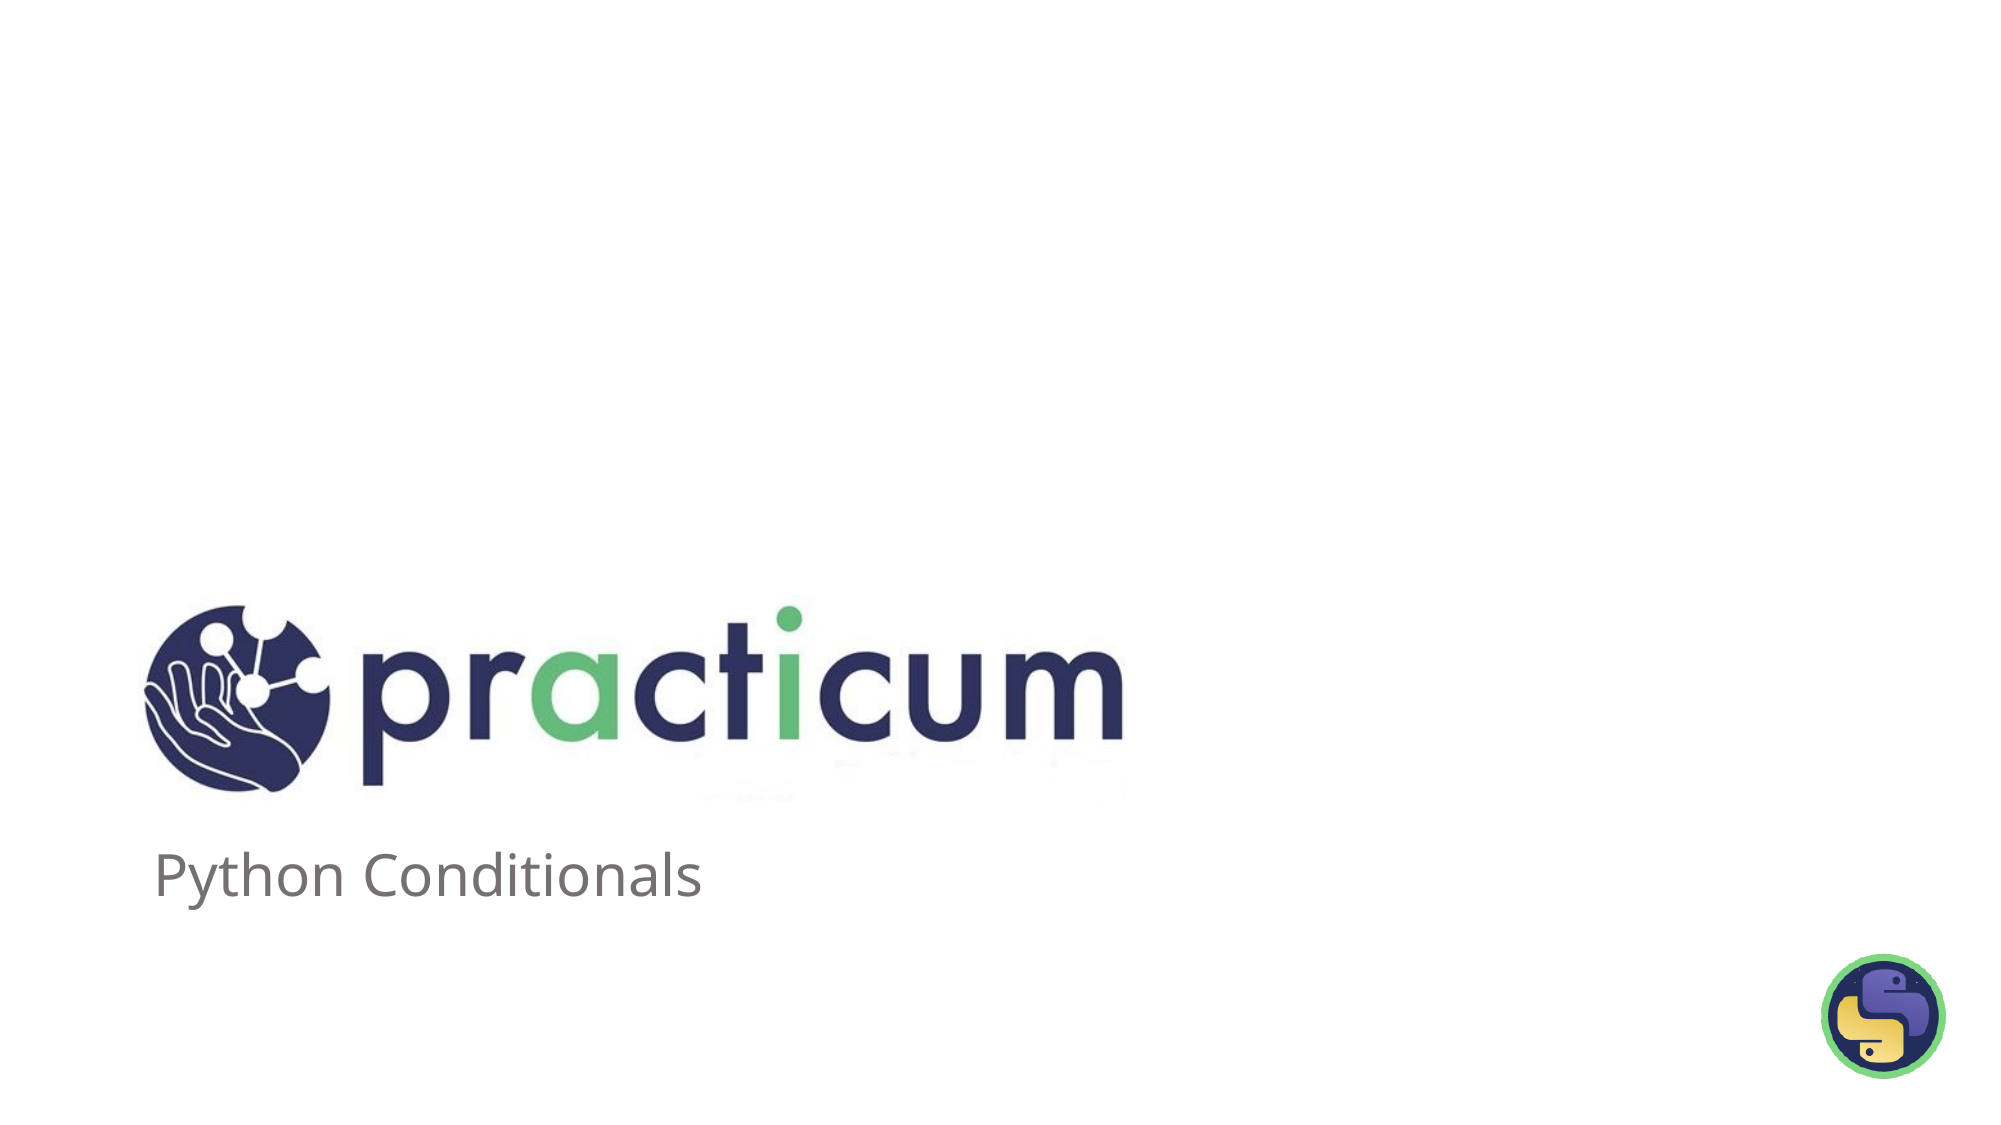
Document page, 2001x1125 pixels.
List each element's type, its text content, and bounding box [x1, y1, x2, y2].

title Python Conditionals [138, 763, 1864, 917]
picture [1816, 947, 1953, 1084]
picture [138, 595, 1149, 805]
